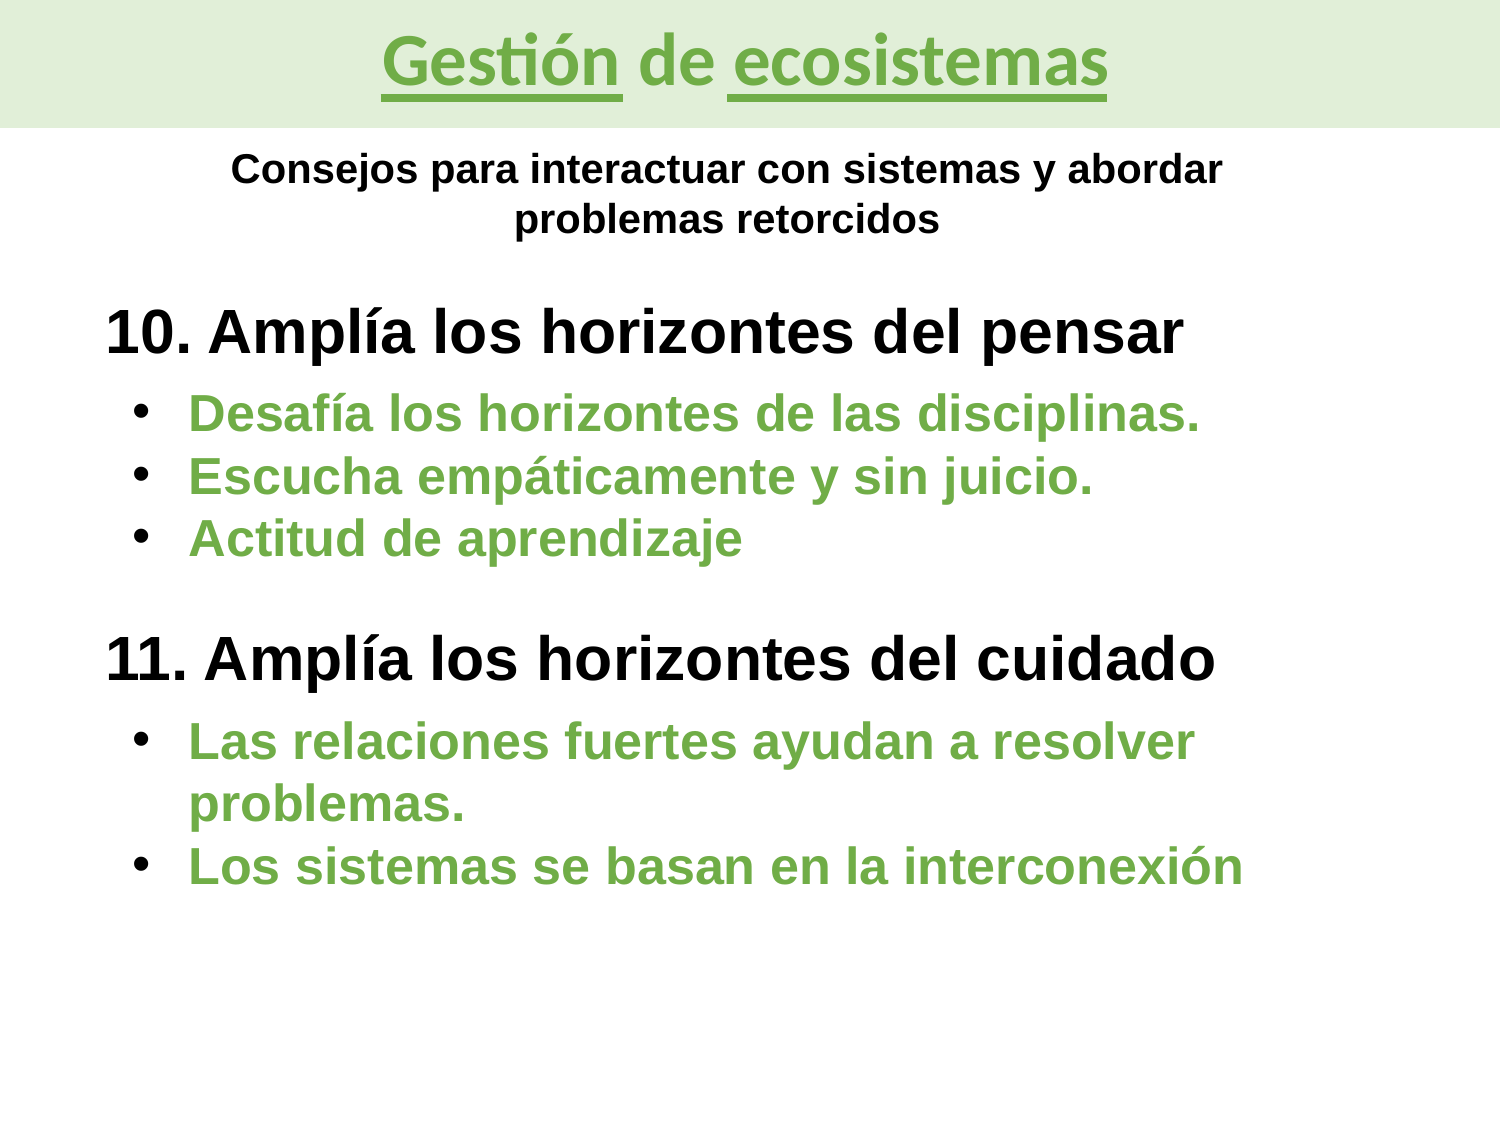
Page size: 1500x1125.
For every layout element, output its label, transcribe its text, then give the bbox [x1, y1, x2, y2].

text_box Gestión de ecosistemas [198, 2, 1277, 108]
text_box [90, 610, 1433, 905]
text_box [90, 282, 1433, 577]
text_box Consejos para interactuar con sistemas y abordar problemas retorcidos [177, 134, 1277, 249]
text_box [0, 0, 1500, 127]
